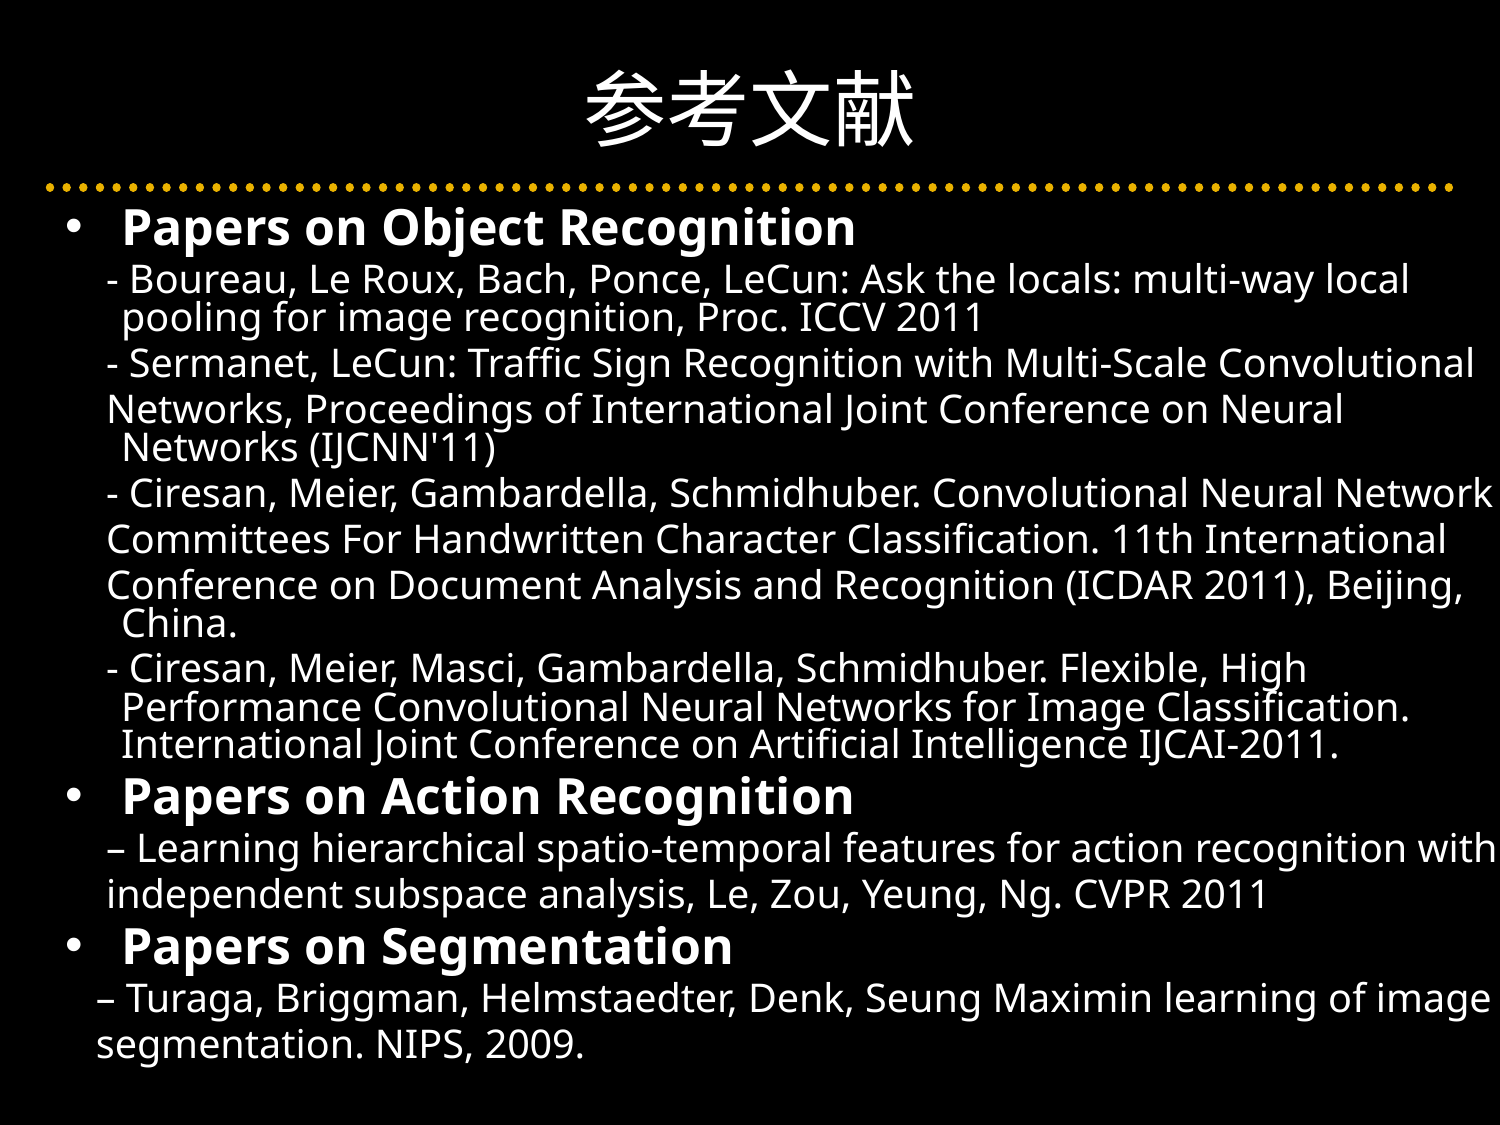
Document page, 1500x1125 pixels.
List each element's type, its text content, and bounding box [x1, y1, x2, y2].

title 参考文献 [74, 13, 1426, 186]
list Papers on Object Recognition - Boureau, Le Roux, Bach, Ponce, LeCun: Ask the locals: multi-way local pooling for image recognition, Proc. ICCV 2011 - Sermanet, LeCun: Traffic Sign Recognition with Multi-Scale Convolutional Networks, Proceedings of International Joint Conference on Neural Networks (IJCNN'11) - Ciresan, Meier, Gambardella, Schmidhuber. Convolutional Neural Network Committees For Handwritten Character Classification. 11th International Conference on Document Analysis and Recognition (ICDAR 2011), Beijing, China. - Ciresan, Meier, Masci, Gambardella, Schmidhuber. Flexible, High Performance Convolutional Neural Networks for Image Classification. International Joint Conference on Artificial Intelligence IJCAI-2011. Papers on Action Recognition – Learning hierarchical spatio-temporal features for action recognition with independent subspace analysis, Le, Zou, Yeung, Ng. CVPR 2011 Papers on Segmentation – Turaga, Briggman, Helmstaedter, Denk, Seung Maximin learning of image segmentation. NIPS, 2009. [49, 199, 1500, 1063]
